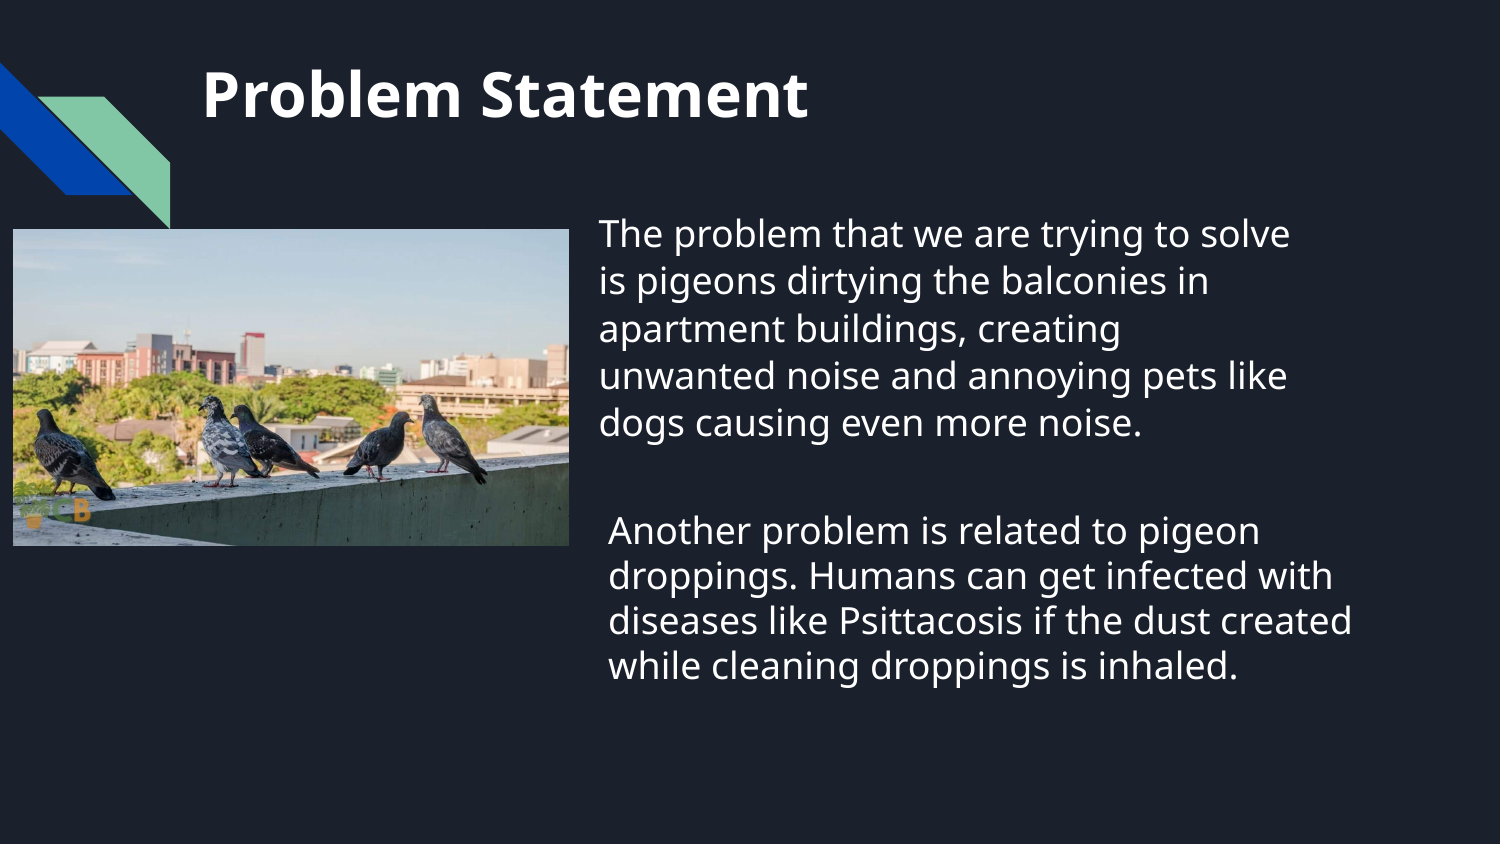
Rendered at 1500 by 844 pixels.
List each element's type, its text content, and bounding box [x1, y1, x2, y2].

title Problem Statement [186, 40, 914, 212]
text_box Another problem is related to pigeon droppings. Humans can get infected with diseases like Psittacosis if the dust created while cleaning droppings is inhaled. [593, 491, 1407, 702]
picture [13, 228, 569, 546]
list The problem that we are trying to solve is pigeons dirtying the balconies in apartment buildings, creating unwanted noise and annoying pets like dogs causing even more noise. [583, 192, 1311, 698]
